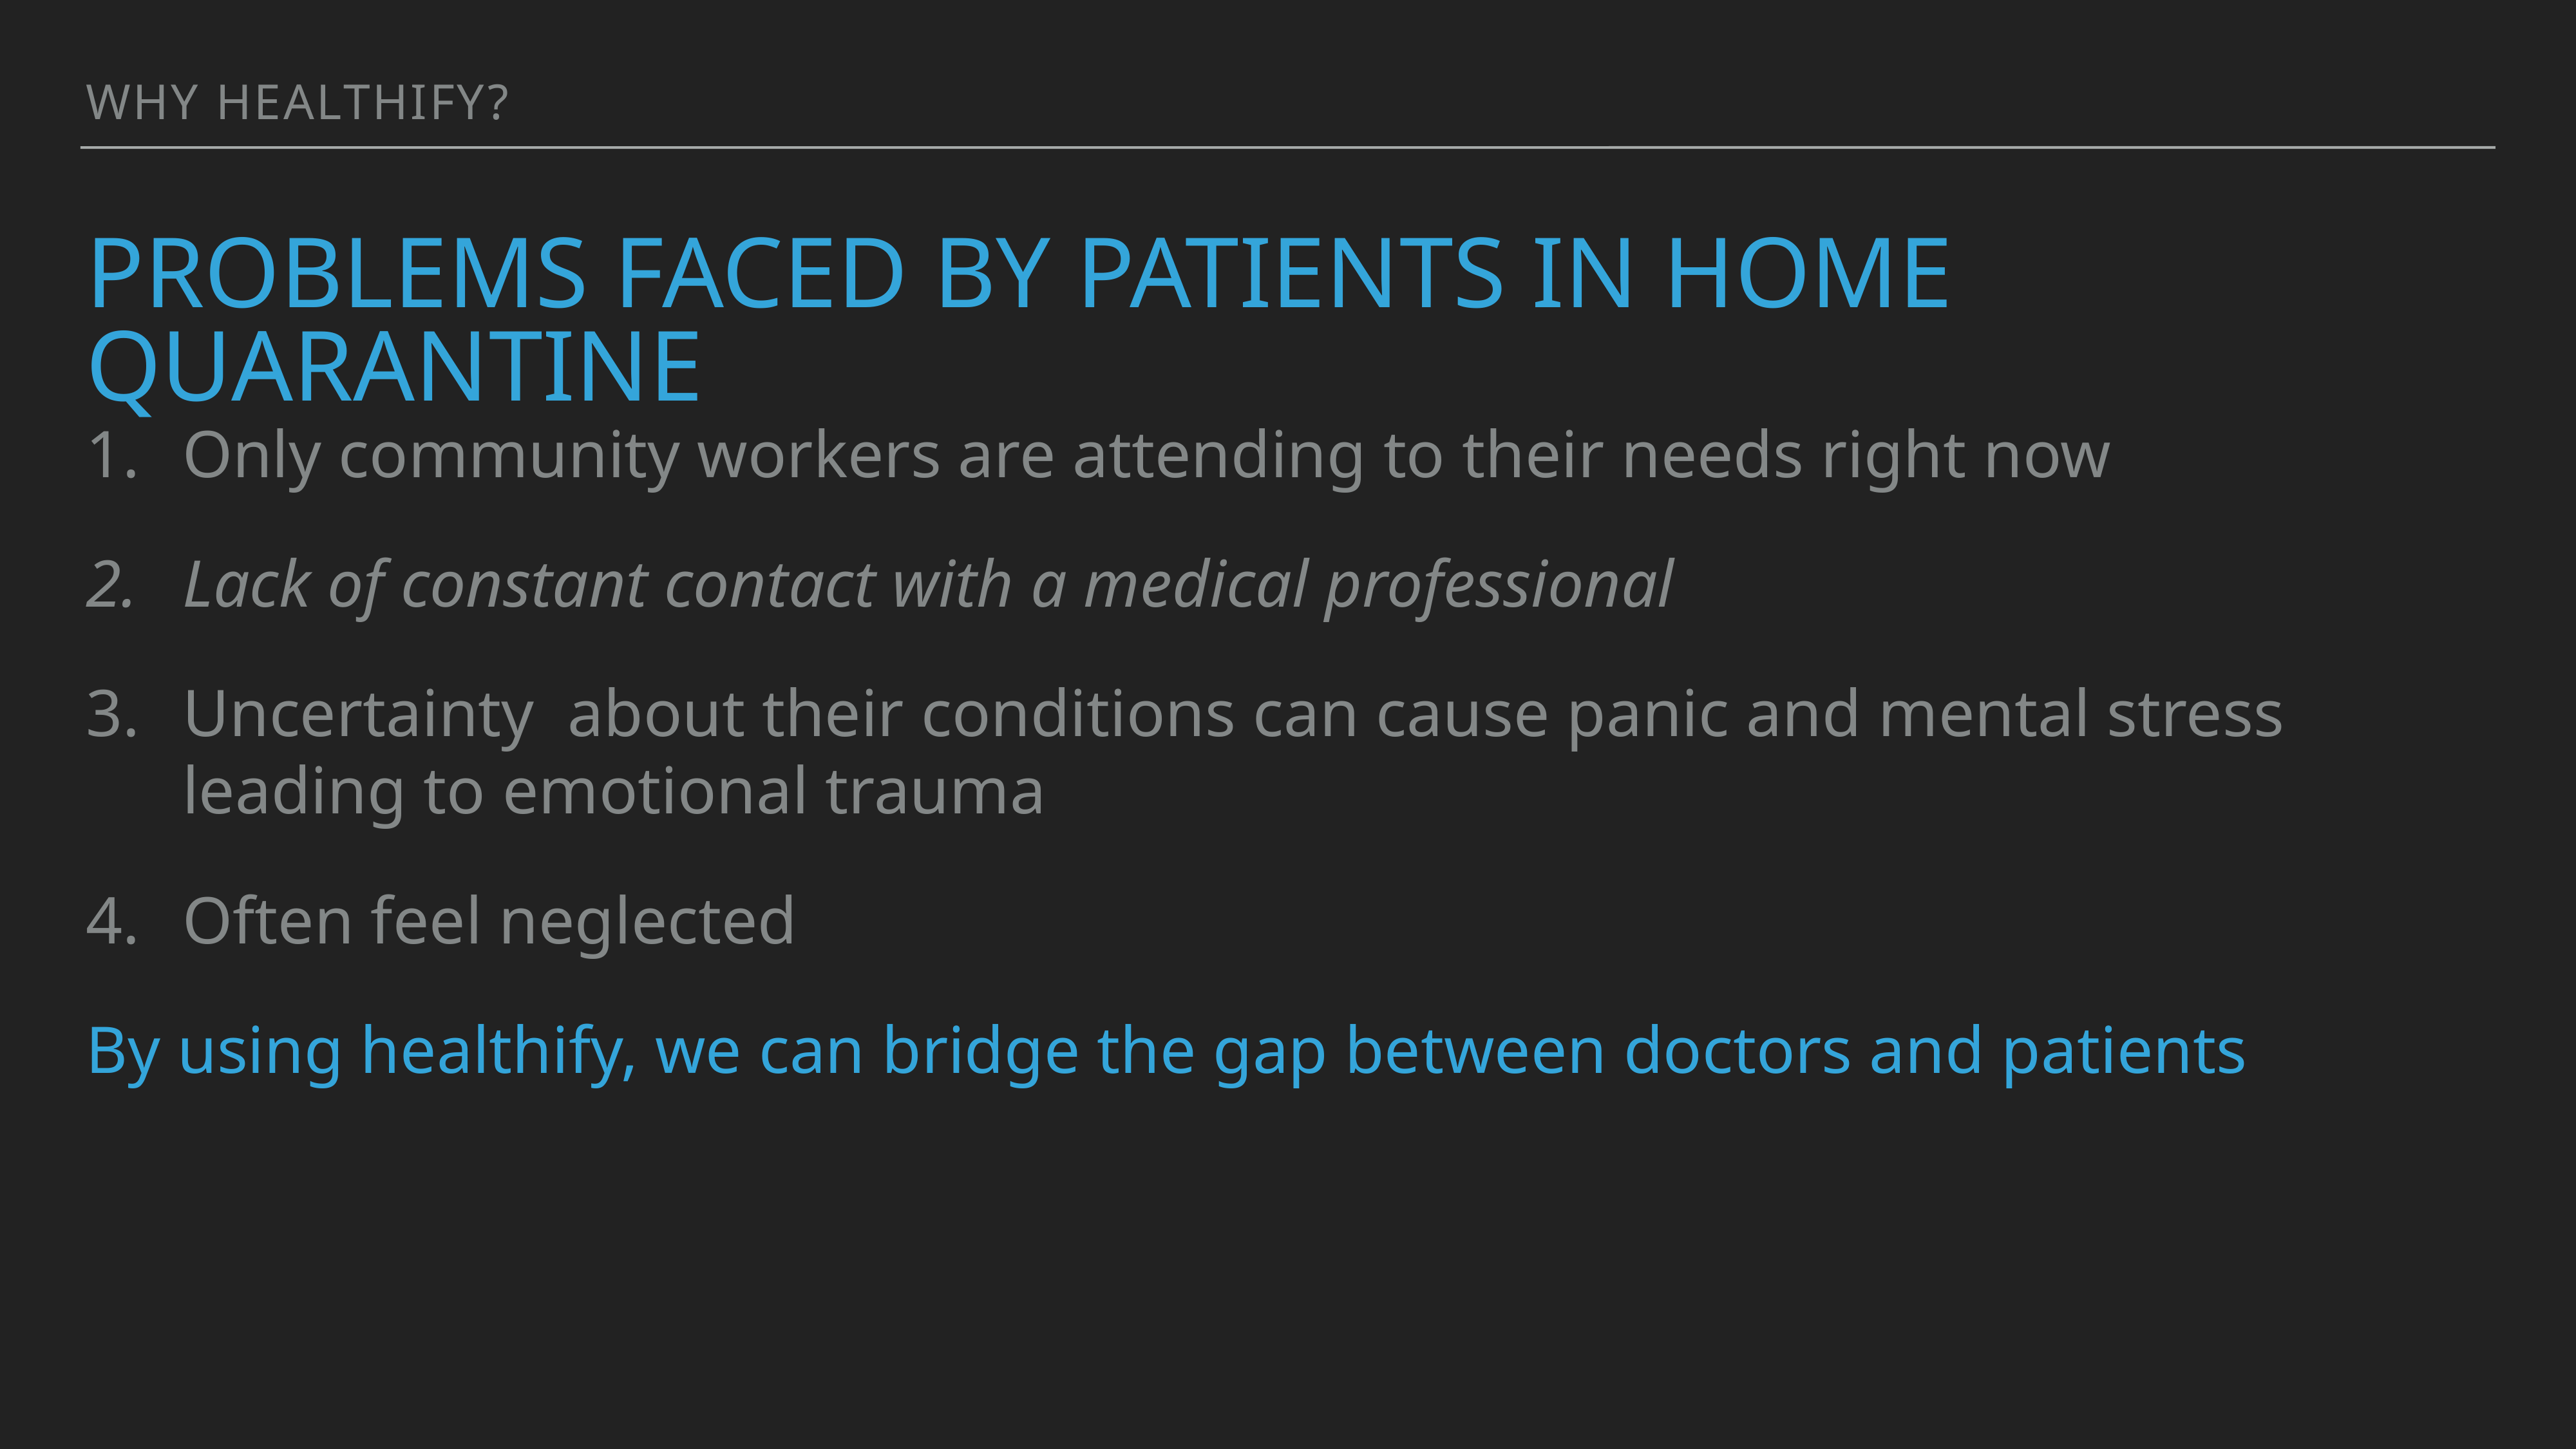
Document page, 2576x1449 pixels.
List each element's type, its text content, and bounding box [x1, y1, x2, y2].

list Why healthify? [80, 66, 2295, 135]
list Only community workers are attending to their needs right now Lack of constant contact with a medical professional Uncertainty about their conditions can cause panic and mental stress leading to emotional trauma Often feel neglected By using healthify, we can bridge the gap between doctors and patients [80, 407, 2496, 1316]
title Problems faced by patients in home quarantine [80, 227, 2496, 336]
